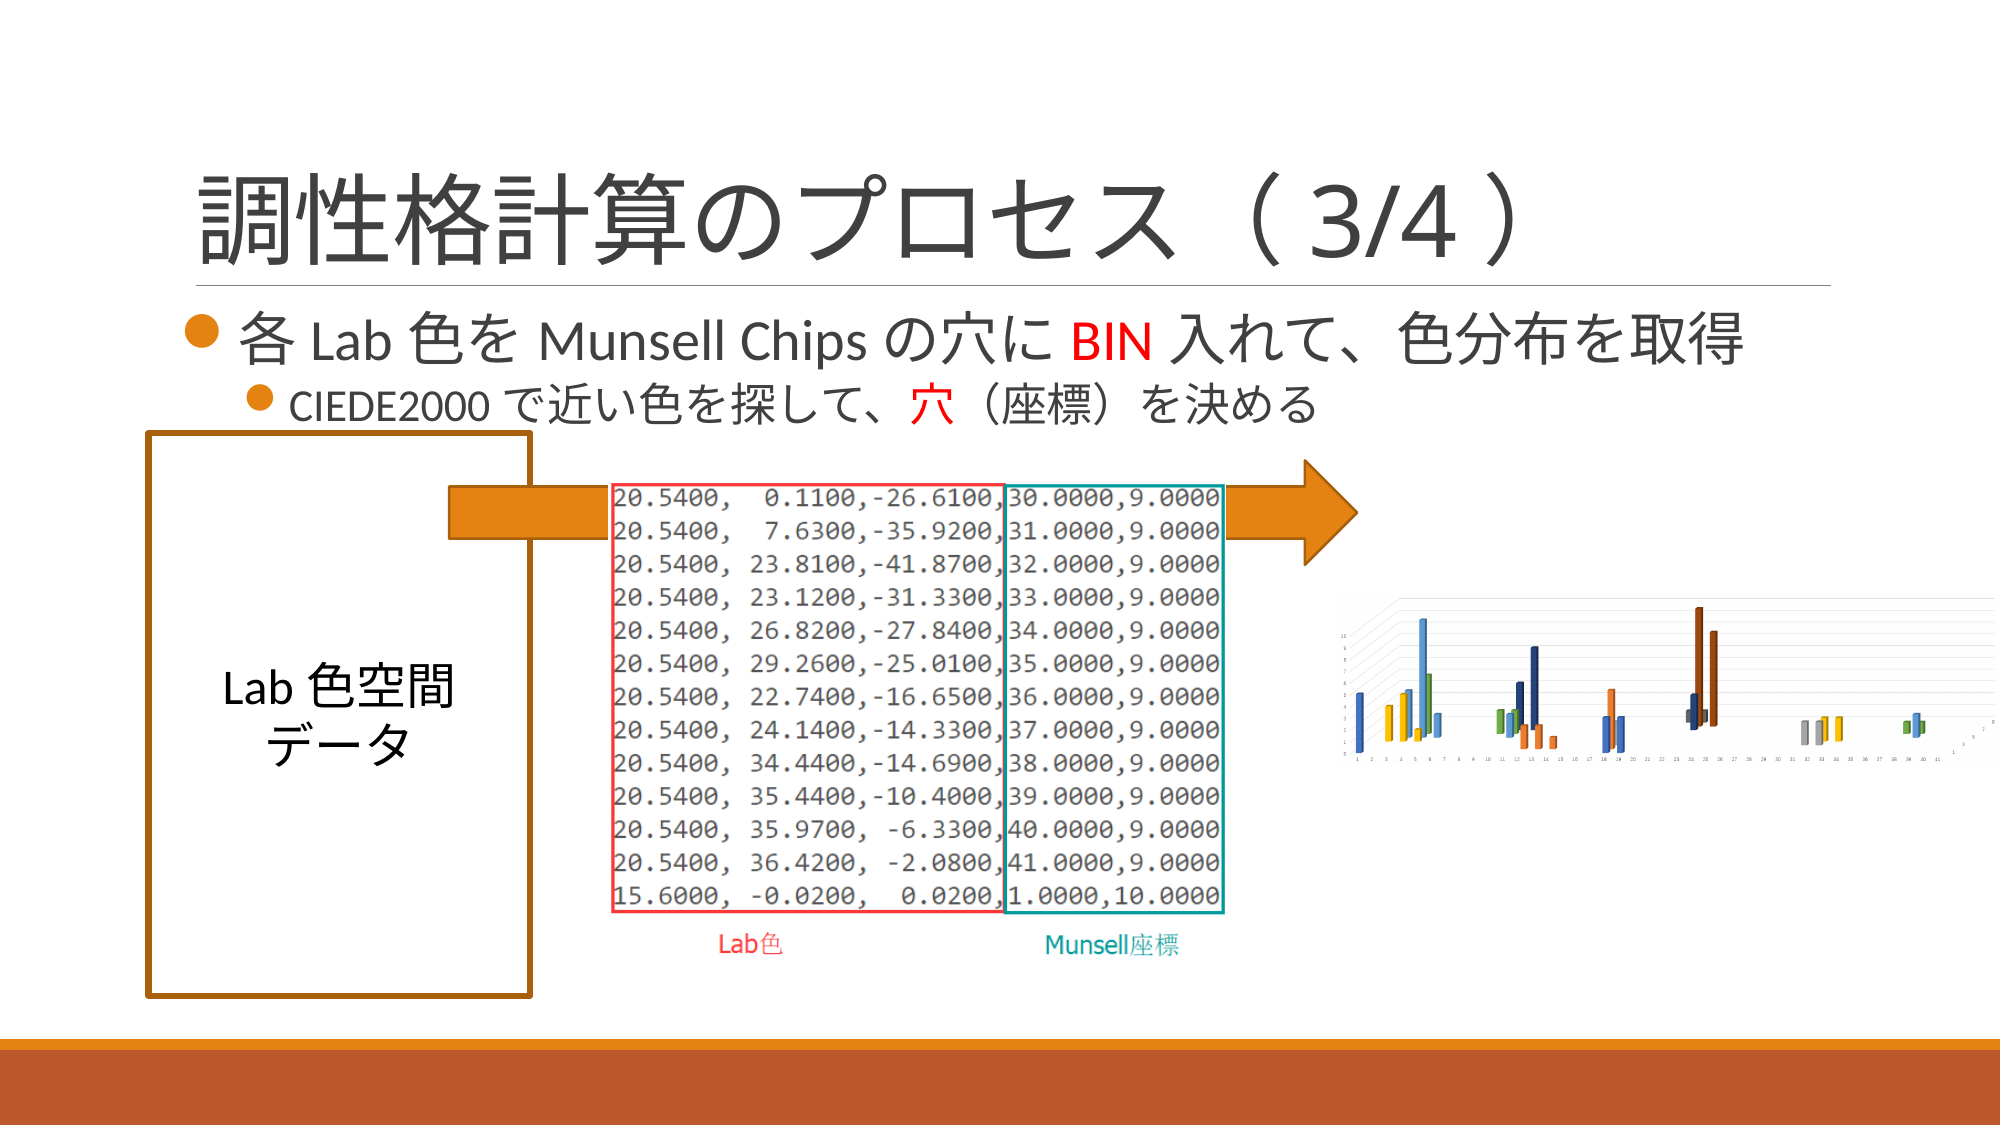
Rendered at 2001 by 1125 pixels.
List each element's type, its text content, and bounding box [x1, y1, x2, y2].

text_box Lab色空間 データ [147, 432, 531, 997]
picture [608, 482, 1226, 973]
text_box [1233, 459, 1359, 567]
list 各Lab色をMunsell Chipsの穴にBIN入れて、色分布を取得 CIEDE2000で近い色を探して、穴（座標）を決める [180, 302, 1830, 963]
text_box [447, 485, 606, 540]
picture [1336, 594, 2000, 765]
title 調性格計算のプロセス（3/4） [180, 47, 1830, 285]
